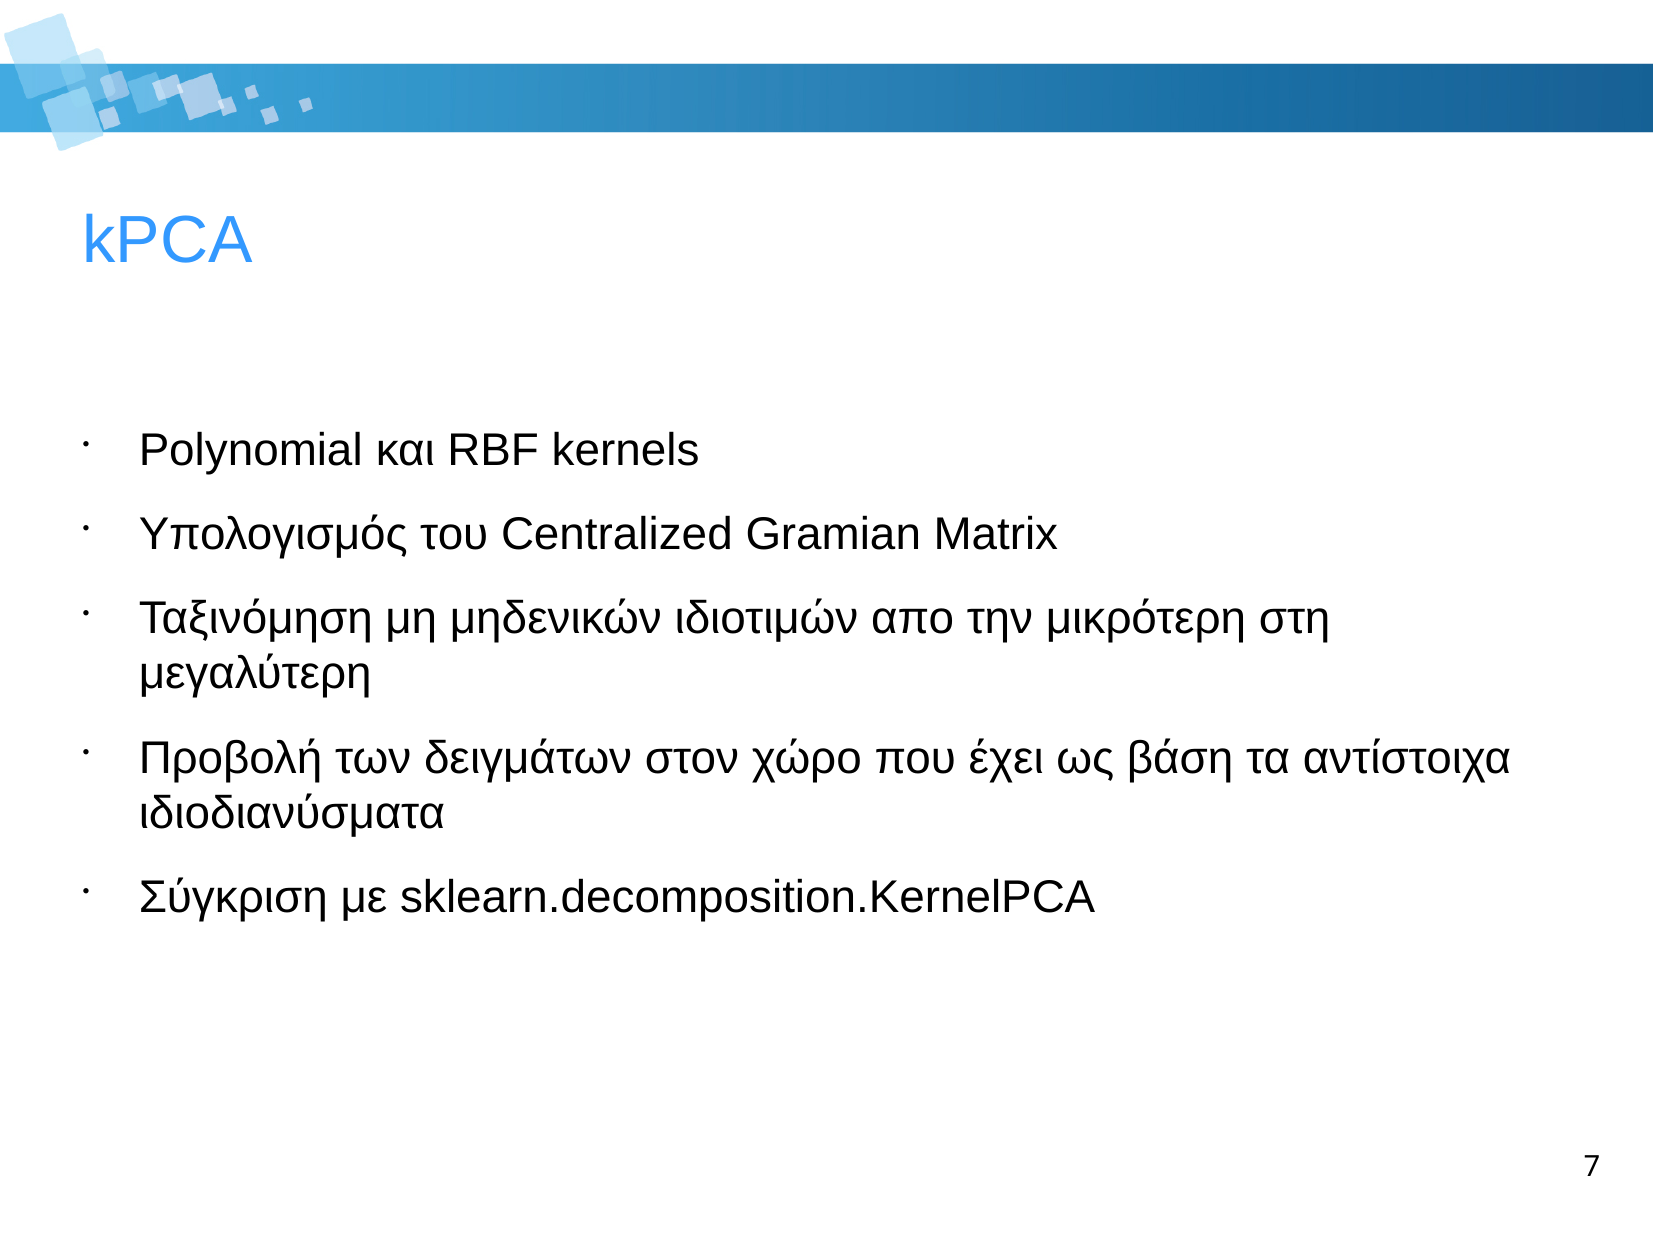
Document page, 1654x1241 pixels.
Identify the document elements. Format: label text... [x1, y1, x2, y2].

picture [0, 0, 1653, 1238]
list Polynomial και RBF kernels Υπολογισμός του Centralized Gramian Matrix Ταξινόμηση μη μηδενικών ιδιοτιμών απο την μικρότερη στη μεγαλύτερη Προβολή των δειγμάτων στον χώρο που έχει ως βάση τα αντίστοιχα ιδιοδιανύσματα Σύγκριση με sklearn.decomposition.KernelPCA [82, 372, 1571, 968]
title kPCA [82, 139, 1571, 332]
slide_number 7 [1304, 1147, 1601, 1234]
